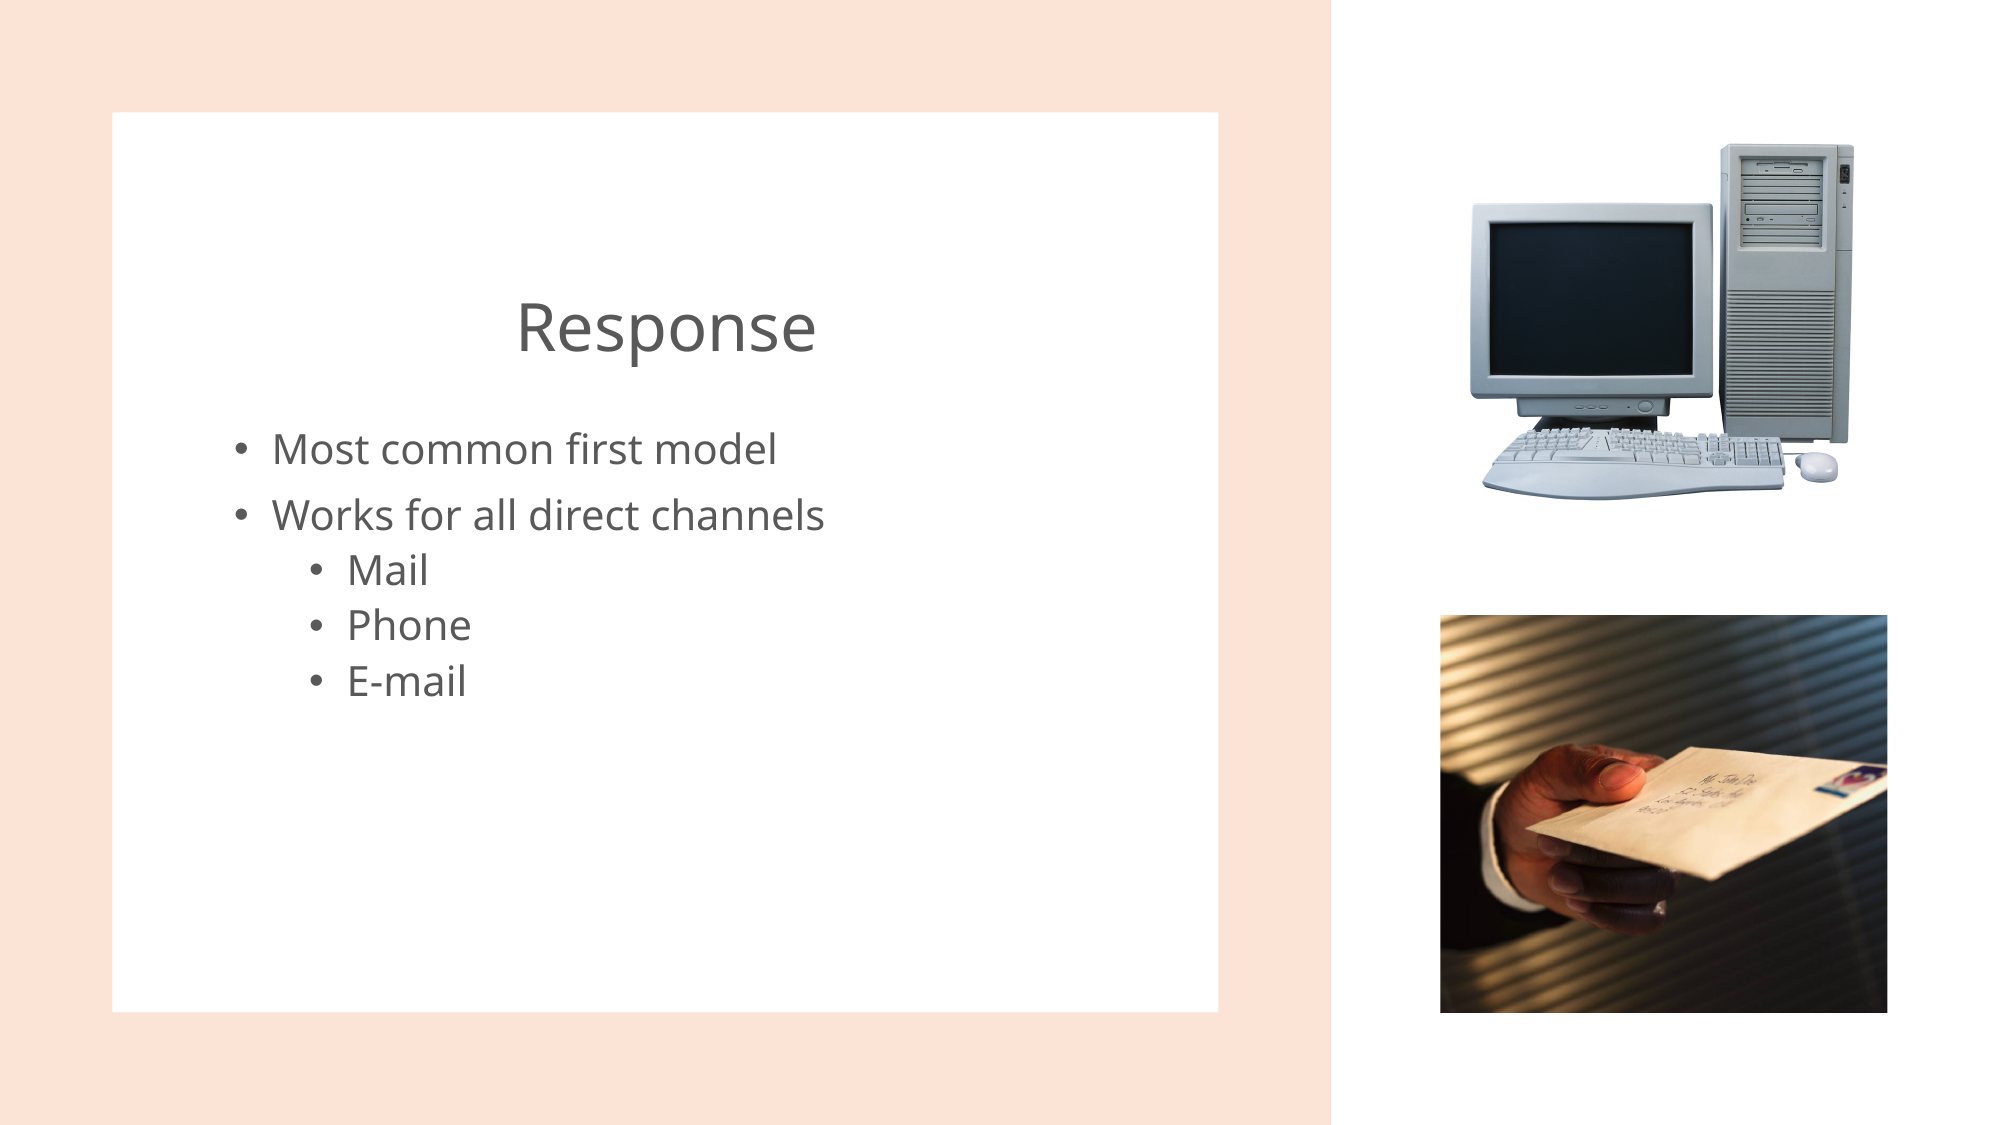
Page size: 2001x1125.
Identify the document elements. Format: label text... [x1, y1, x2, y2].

picture [1439, 111, 1888, 511]
text_box [1333, 0, 2000, 1125]
title Response [219, 190, 1115, 374]
text_box [111, 111, 1220, 1014]
text_box [0, 0, 1333, 1125]
list Most common first model Works for all direct channels Mail Phone E-mail [219, 420, 1115, 909]
picture [1439, 614, 1888, 1013]
